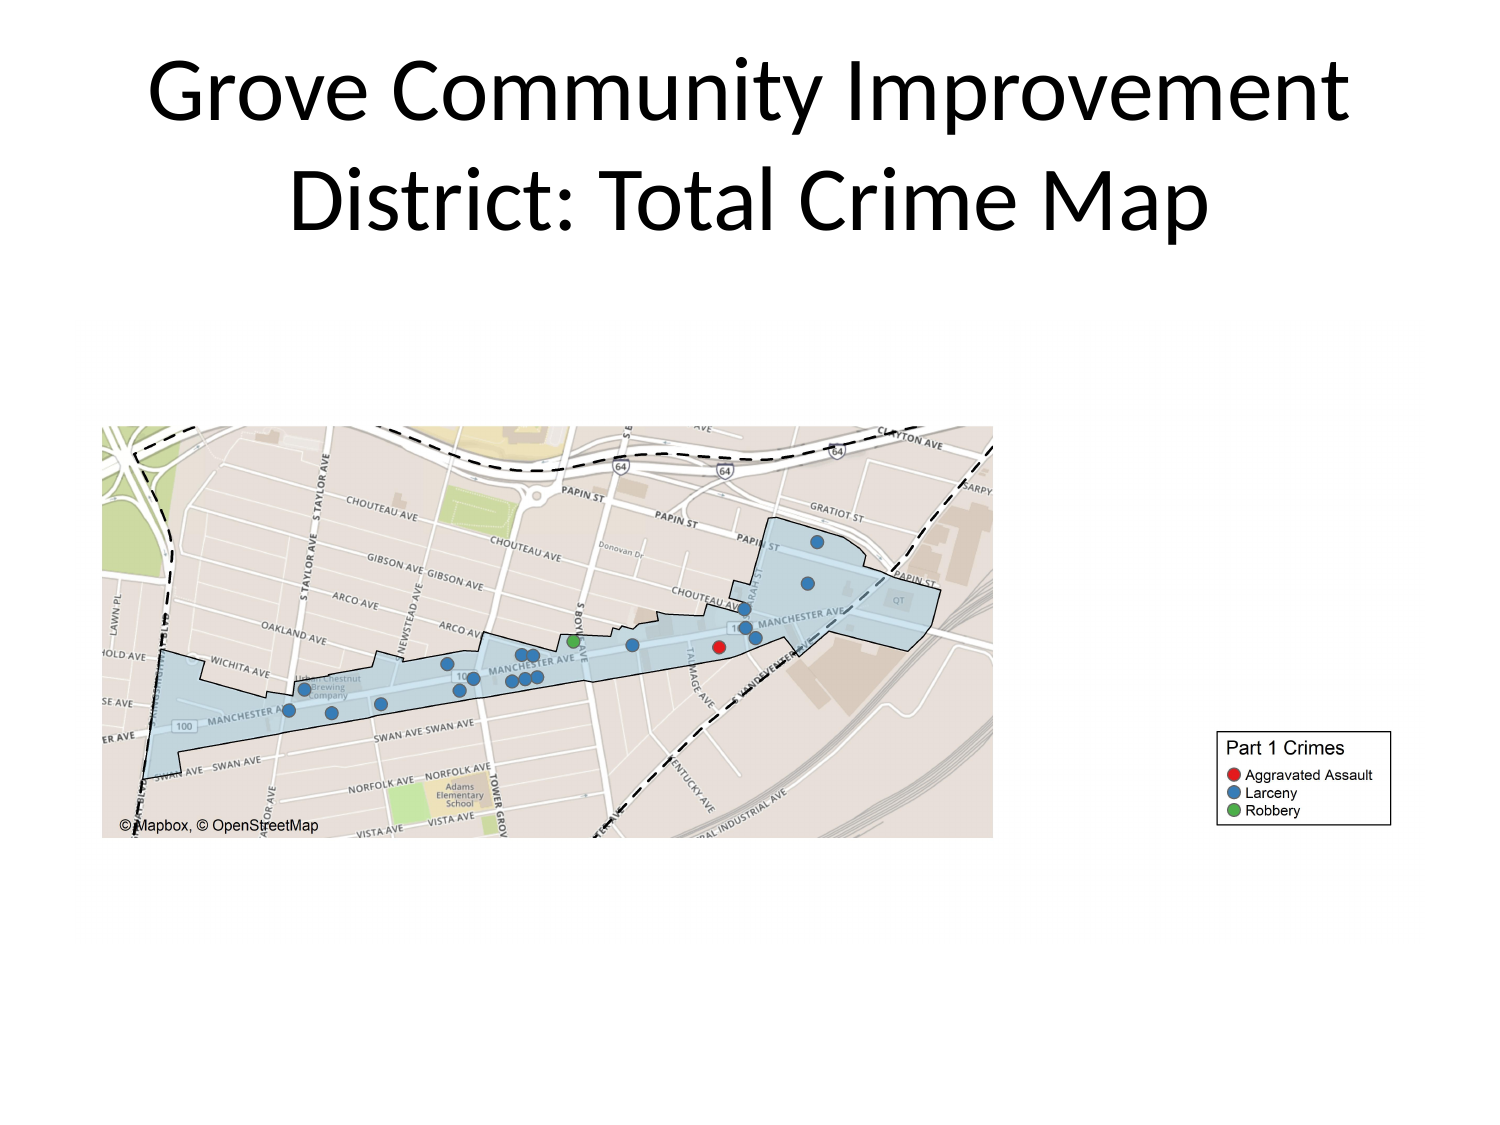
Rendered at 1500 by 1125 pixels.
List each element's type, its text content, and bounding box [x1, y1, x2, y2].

picture [74, 320, 1426, 944]
title Grove Community Improvement District: Total Crime Map [75, 45, 1425, 233]
